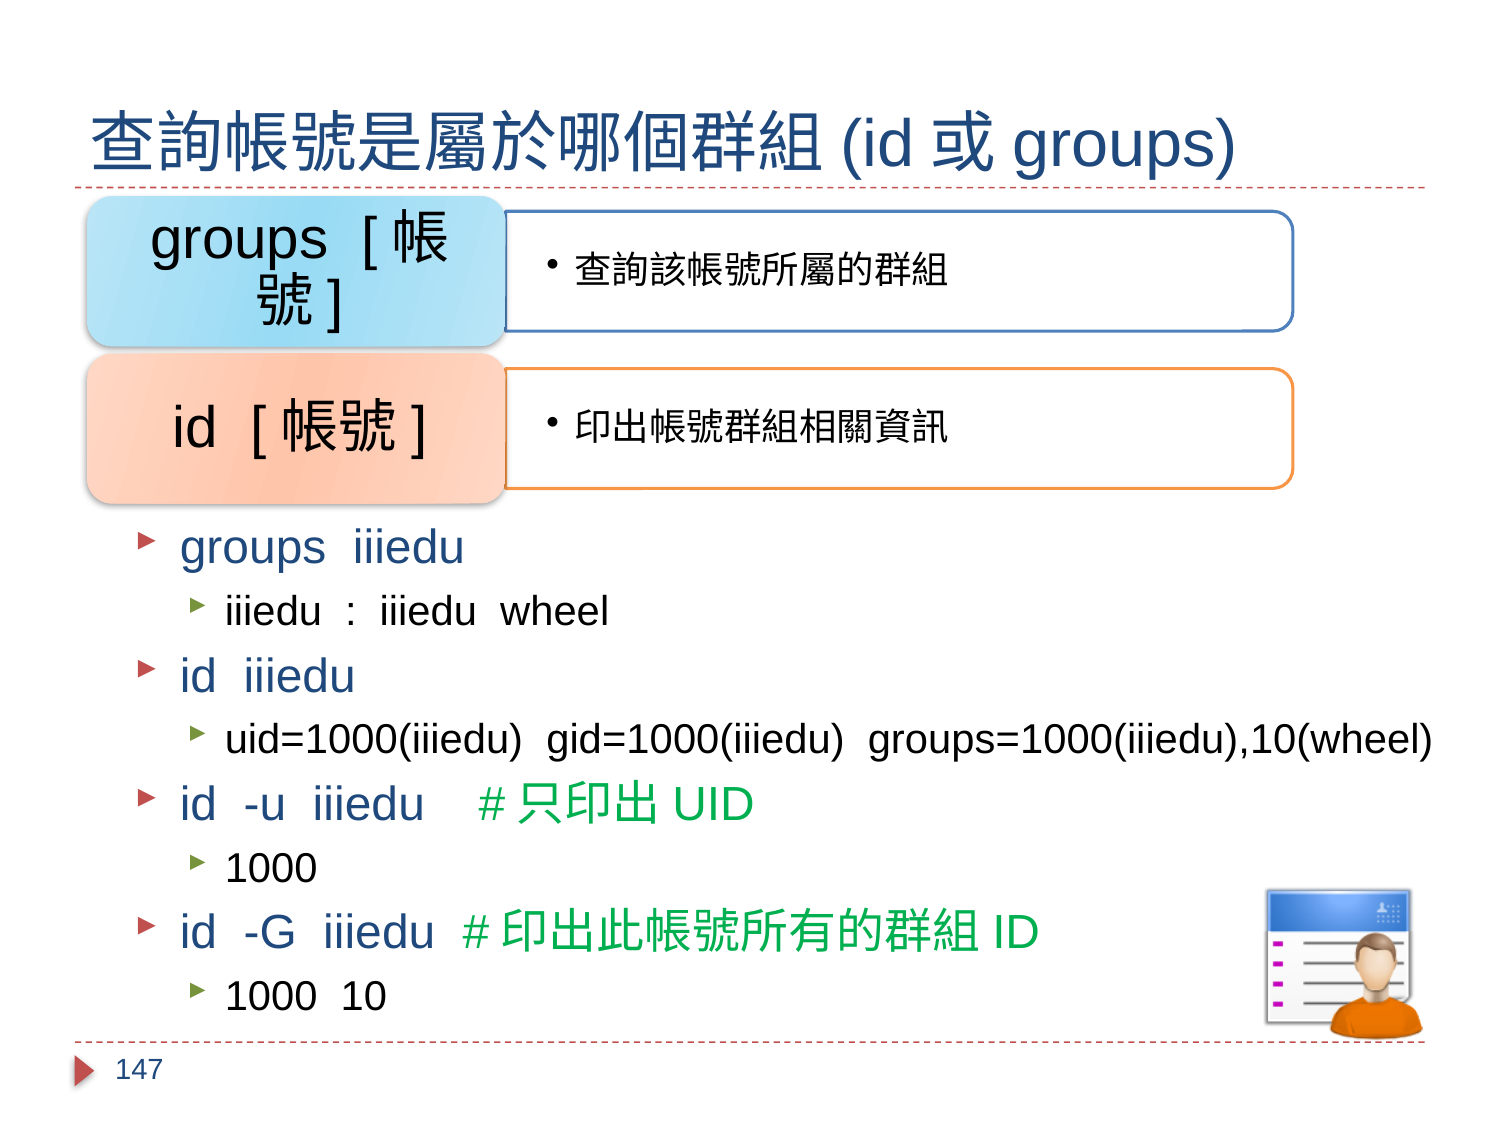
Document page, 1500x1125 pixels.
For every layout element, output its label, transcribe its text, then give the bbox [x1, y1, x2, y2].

picture [1263, 881, 1424, 1042]
title 查詢帳號是屬於哪個群組(id或groups) [75, 24, 1425, 188]
list groups iiiedu iiiedu : iiiedu wheel id iiiedu uid=1000(iiiedu) gid=1000(iiiedu) groups=1000(iiiedu),10(wheel) id -u iiiedu #只印出UID 1000 id -G iiiedu #印出此帳號所有的群組ID 1000 10 [75, 200, 1459, 1106]
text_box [74, 196, 1306, 504]
